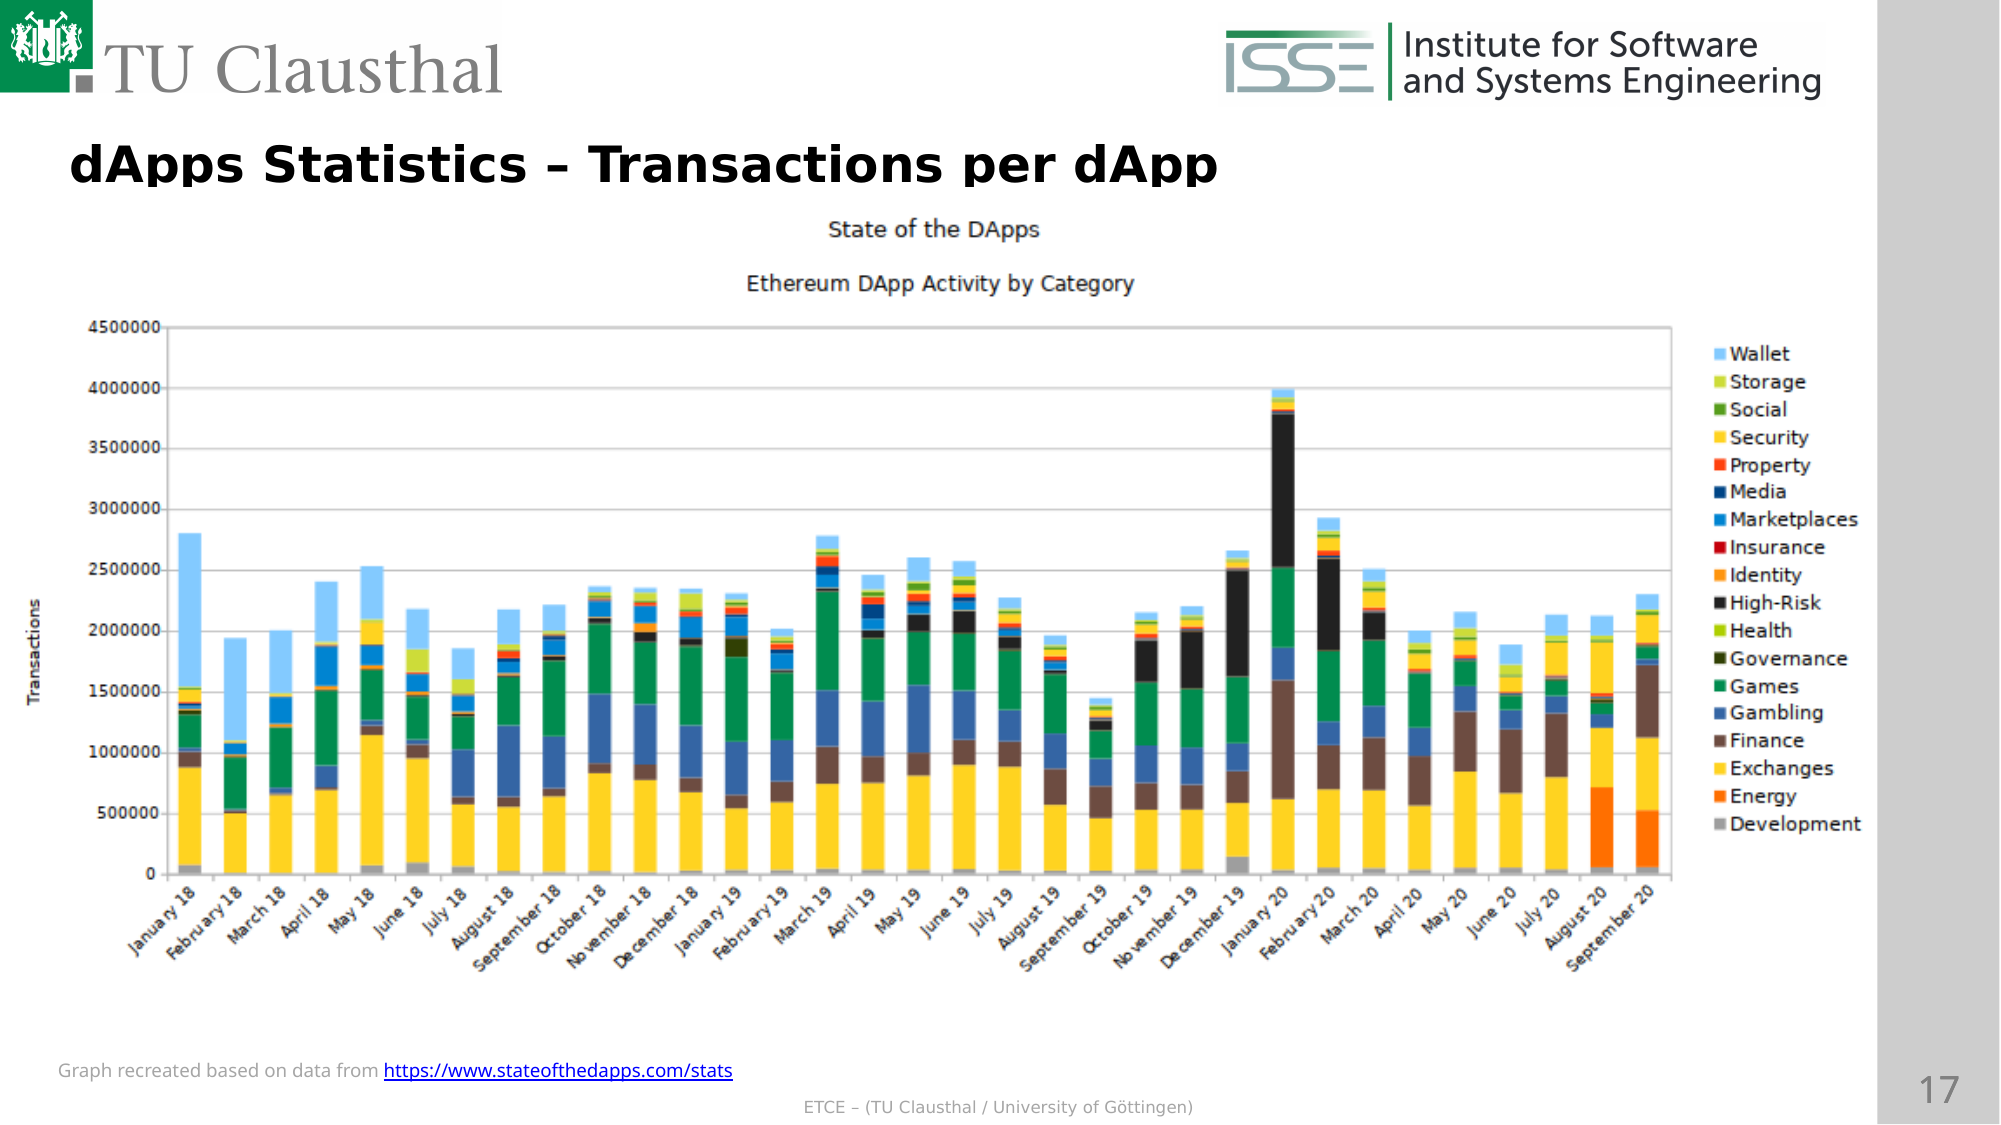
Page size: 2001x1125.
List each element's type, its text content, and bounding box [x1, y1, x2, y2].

picture [0, 0, 502, 93]
text_box dApps Statistics – Transactions per dApp [55, 125, 1819, 184]
picture [1218, 22, 1826, 107]
picture [0, 187, 1880, 994]
text_box Graph recreated based on data from https://www.stateofthedapps.com/stats [43, 1051, 1106, 1092]
